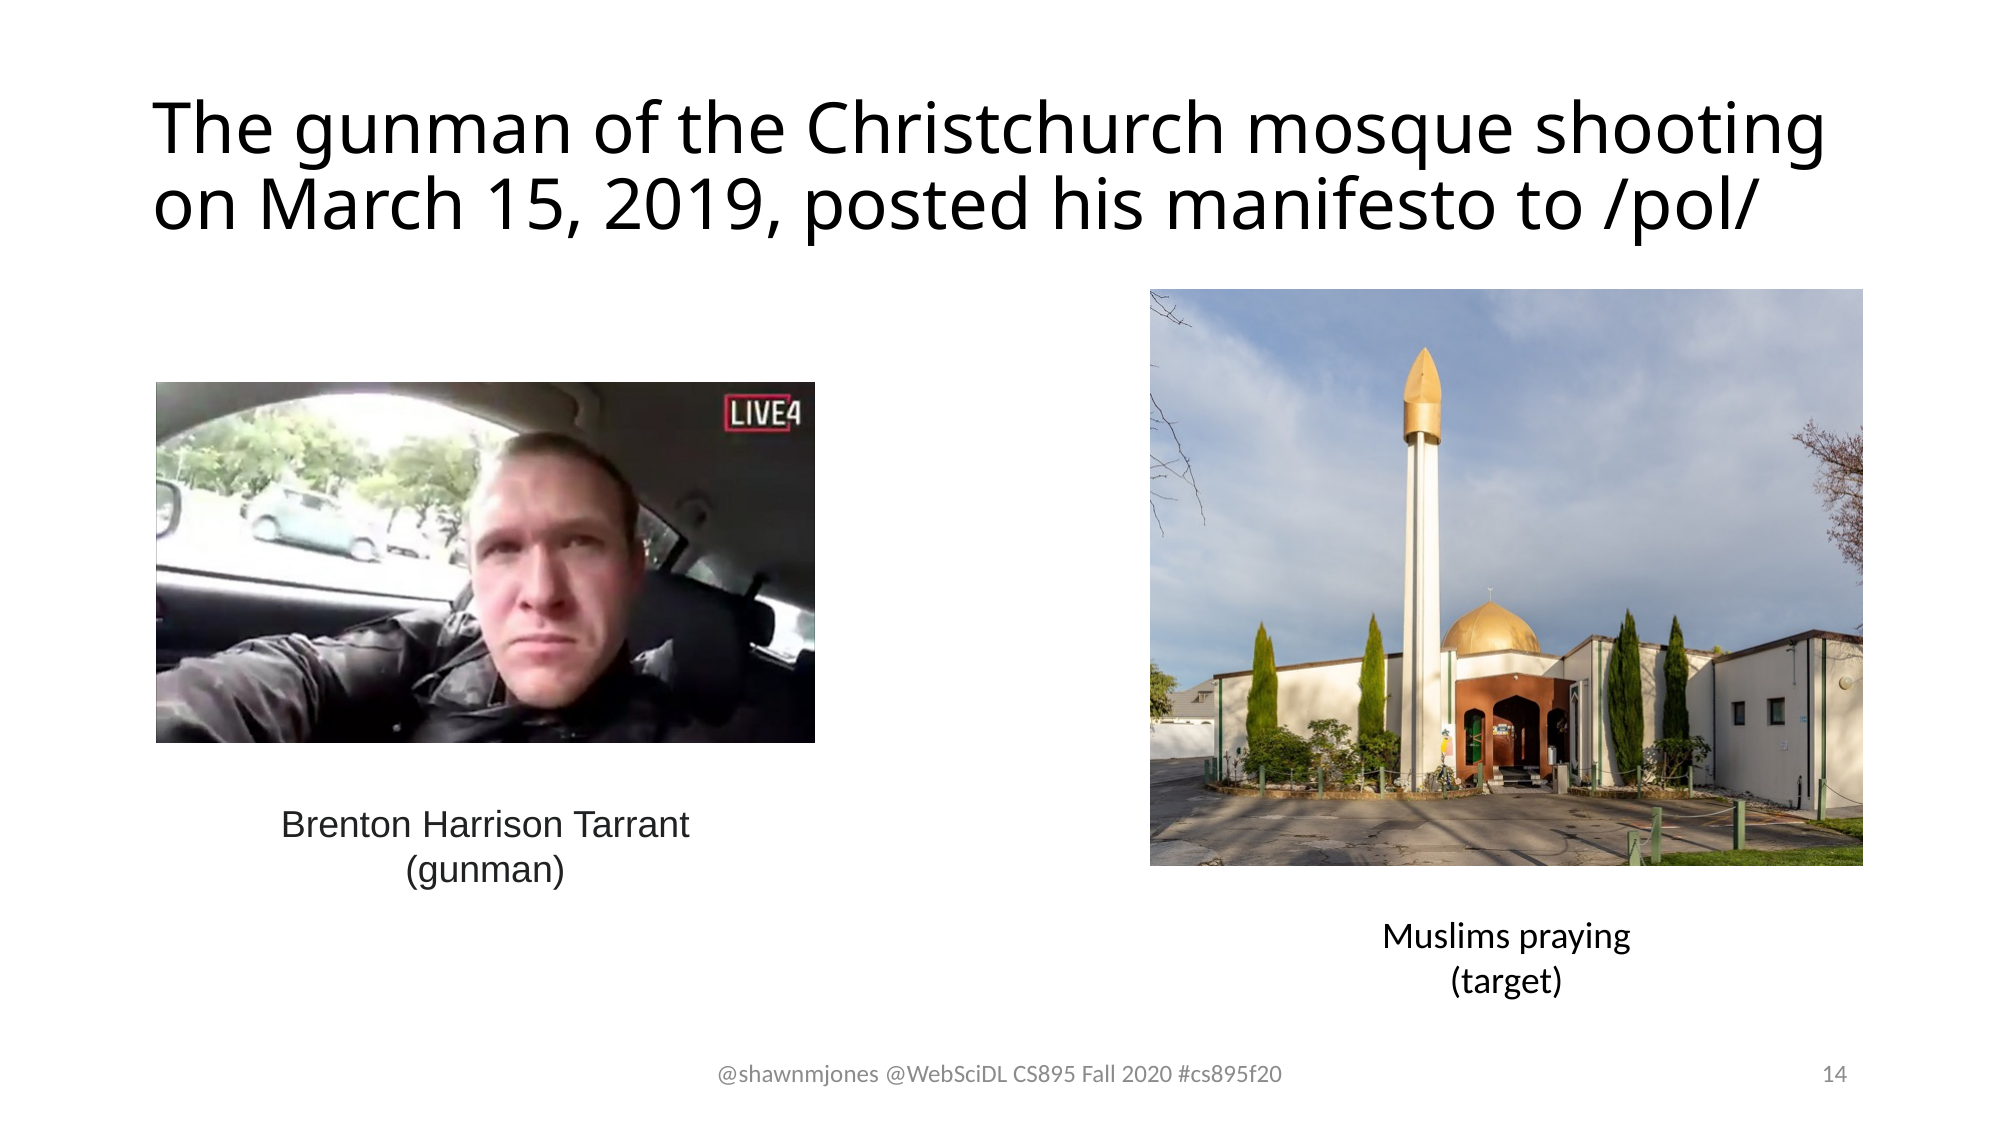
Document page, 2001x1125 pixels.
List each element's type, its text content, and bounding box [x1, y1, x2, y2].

title The gunman of the Christchurch mosque shooting on March 15, 2019, posted his manifesto to /pol/ [137, 59, 1863, 278]
footer @shawnmjones @WebSciDL CS895 Fall 2020 #cs895f20 [662, 1042, 1338, 1103]
slide_number 14 [1412, 1042, 1863, 1103]
picture [156, 382, 815, 743]
picture [1150, 289, 1863, 866]
text_box Brenton Harrison Tarrant (gunman) [266, 792, 705, 898]
text_box Muslims praying (target) [1319, 903, 1694, 1008]
